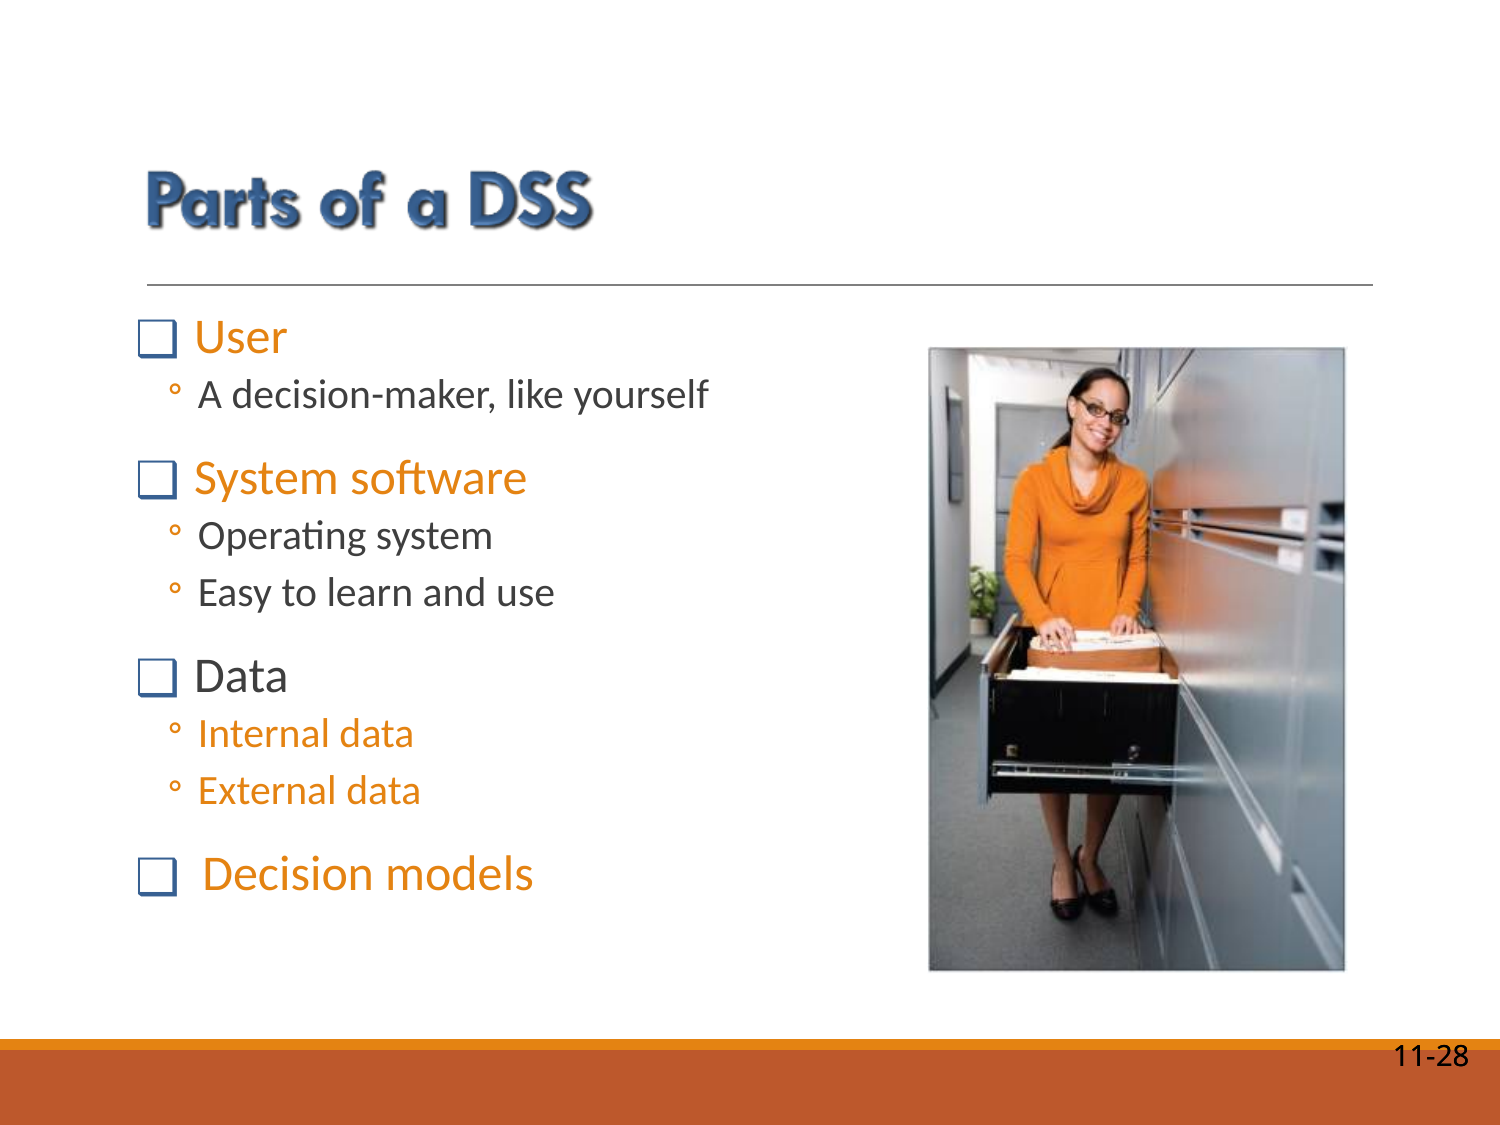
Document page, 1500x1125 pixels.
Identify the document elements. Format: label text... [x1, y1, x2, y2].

list User A decision-maker, like yourself System software Operating system Easy to learn and use Data Internal data External data Decision models [135, 302, 1373, 963]
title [88, 101, 1488, 292]
picture [927, 346, 1348, 975]
